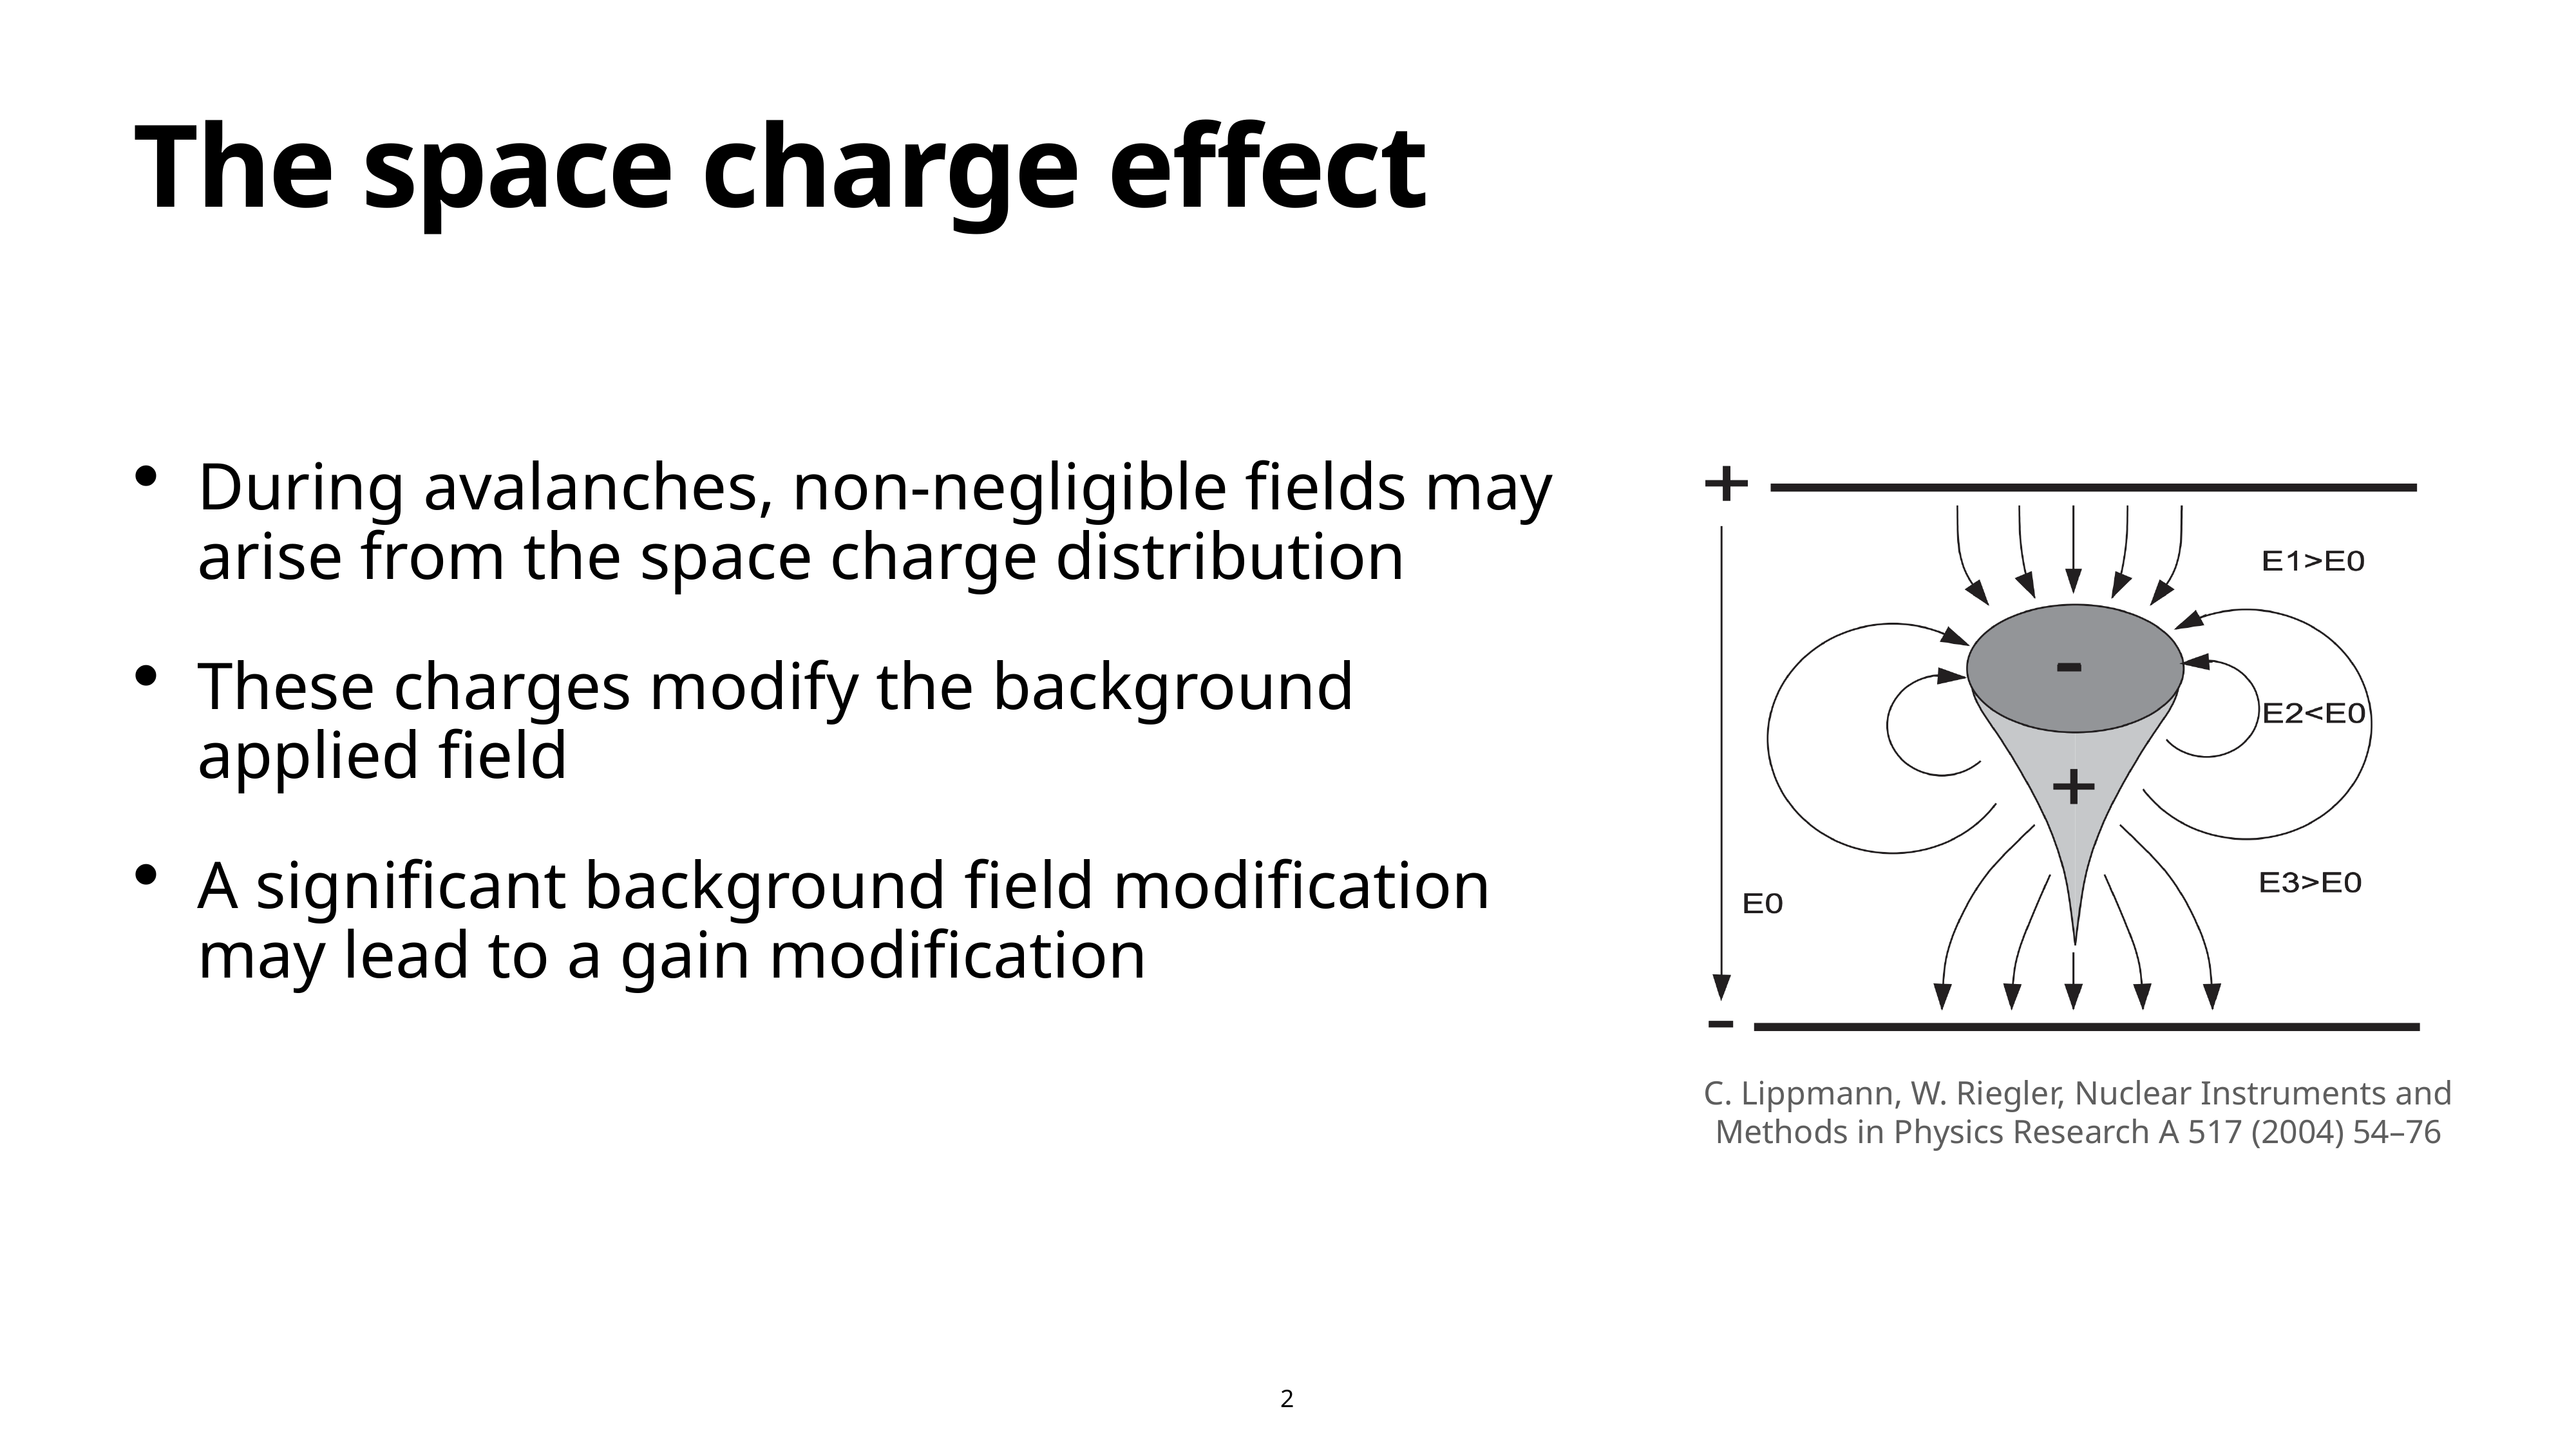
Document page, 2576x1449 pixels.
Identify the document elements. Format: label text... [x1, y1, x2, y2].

title The space charge effect [127, 113, 2449, 266]
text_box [1668, 448, 2490, 1156]
list During avalanches, non-negligible fields may arise from the space charge distribution These charges modify the background applied field A significant background field modification may lead to a gain modification [127, 448, 1565, 1393]
slide_number 2 [1267, 1381, 1307, 1422]
